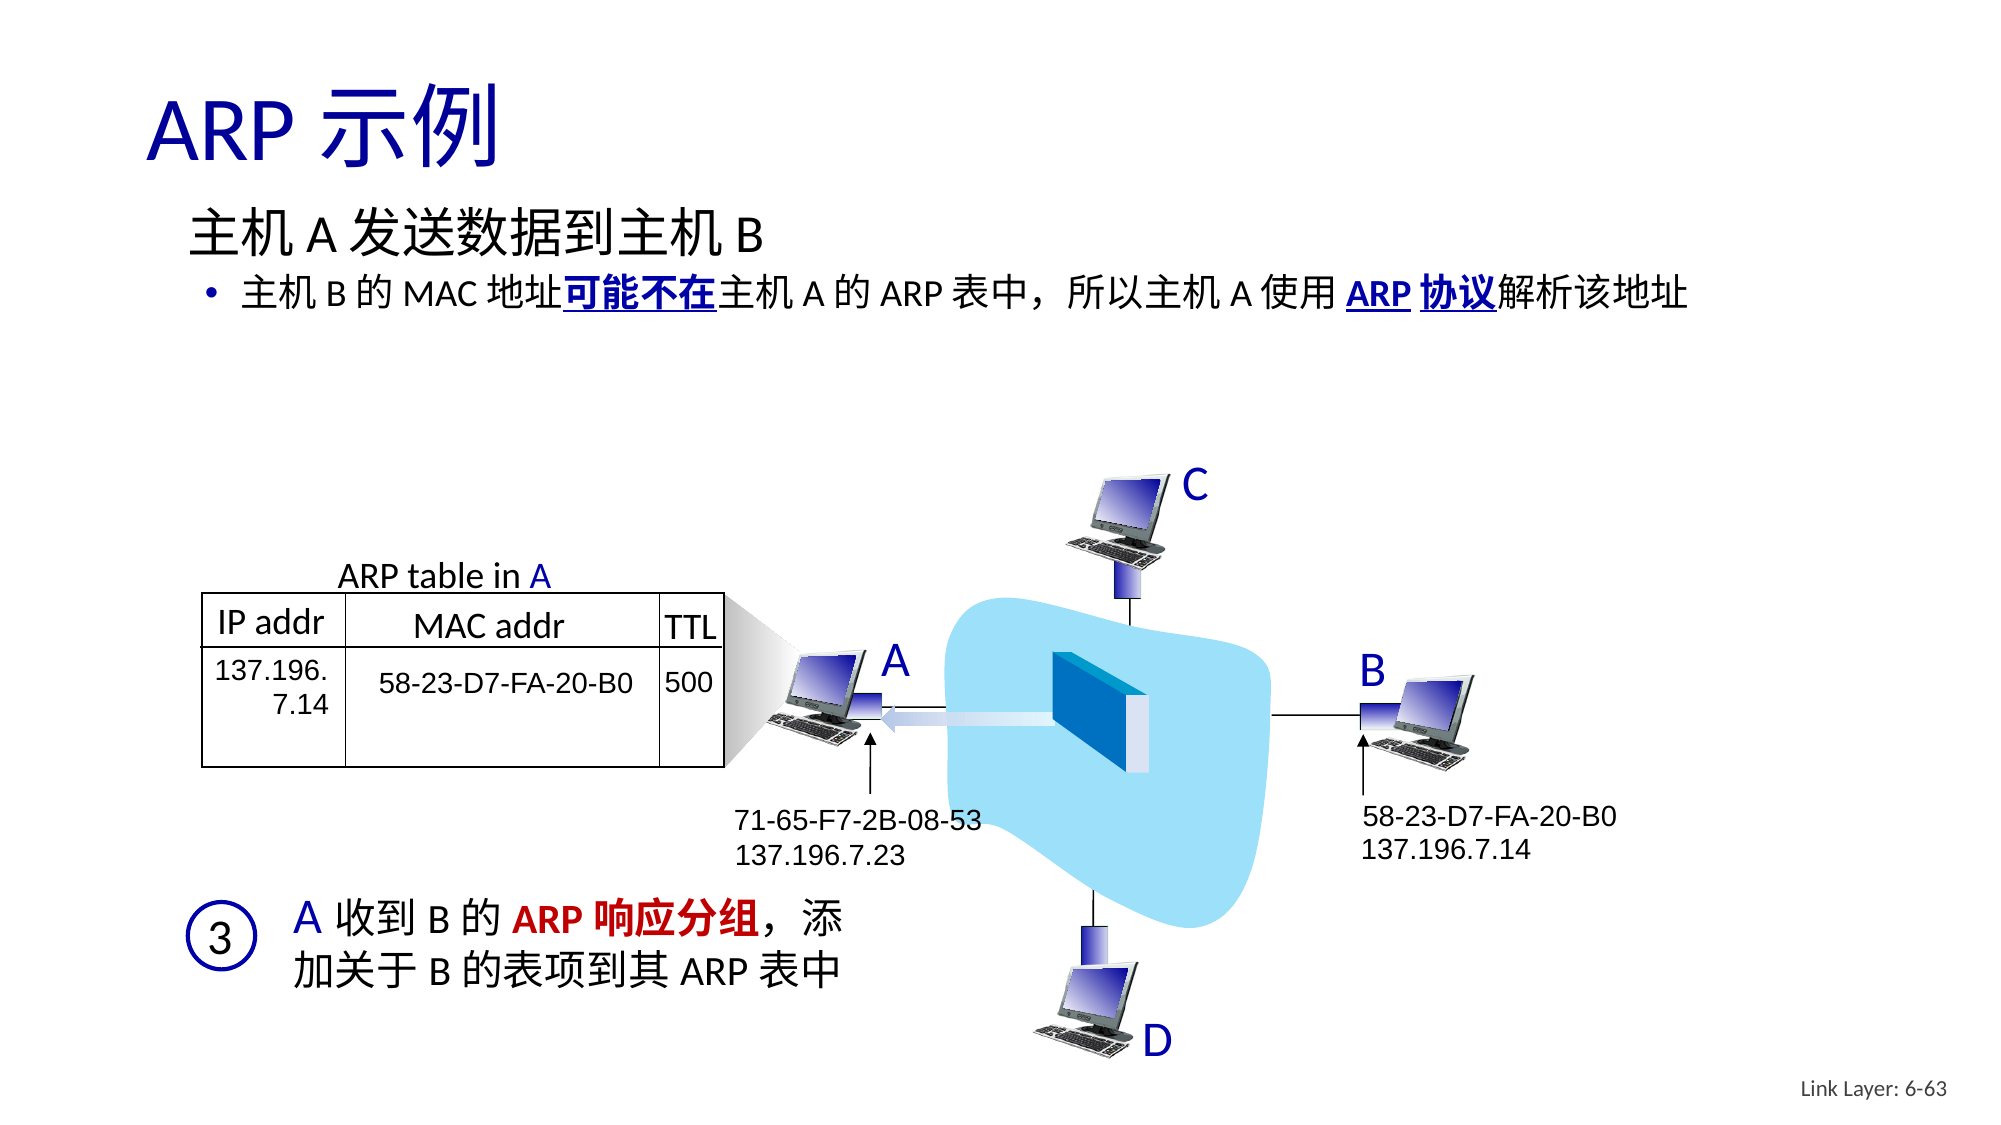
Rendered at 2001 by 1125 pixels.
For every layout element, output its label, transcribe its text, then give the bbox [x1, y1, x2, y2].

text_box 71-65-F7-2B-08-53 [719, 793, 998, 844]
text_box A [866, 619, 925, 695]
text_box [945, 597, 1271, 929]
text_box [869, 695, 880, 720]
text_box [1114, 578, 1141, 599]
slide_number Link Layer: 6-63 [1512, 1056, 1963, 1117]
title ARP示例 [131, 57, 1857, 205]
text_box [194, 543, 800, 769]
text_box 137.196.7.23 [720, 829, 921, 880]
text_box D [1127, 998, 1189, 1074]
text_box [199, 643, 729, 730]
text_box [1006, 957, 1141, 1066]
text_box [869, 732, 877, 793]
text_box B [1344, 629, 1402, 670]
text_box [800, 644, 869, 754]
text_box C [1167, 443, 1225, 518]
text_box [1081, 926, 1108, 957]
text_box 主机A发送数据到主机B 主机B的MAC地址可能不在主机A的ARP表中，所以主机A使用ARP协议解析该地址 [172, 198, 1824, 354]
text_box 137.196.7.14 [1346, 822, 1547, 873]
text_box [1039, 468, 1173, 578]
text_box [1342, 670, 1476, 779]
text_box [880, 651, 1150, 773]
text_box 58-23-D7-FA-20-B0 [1347, 790, 1633, 840]
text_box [187, 876, 881, 1003]
